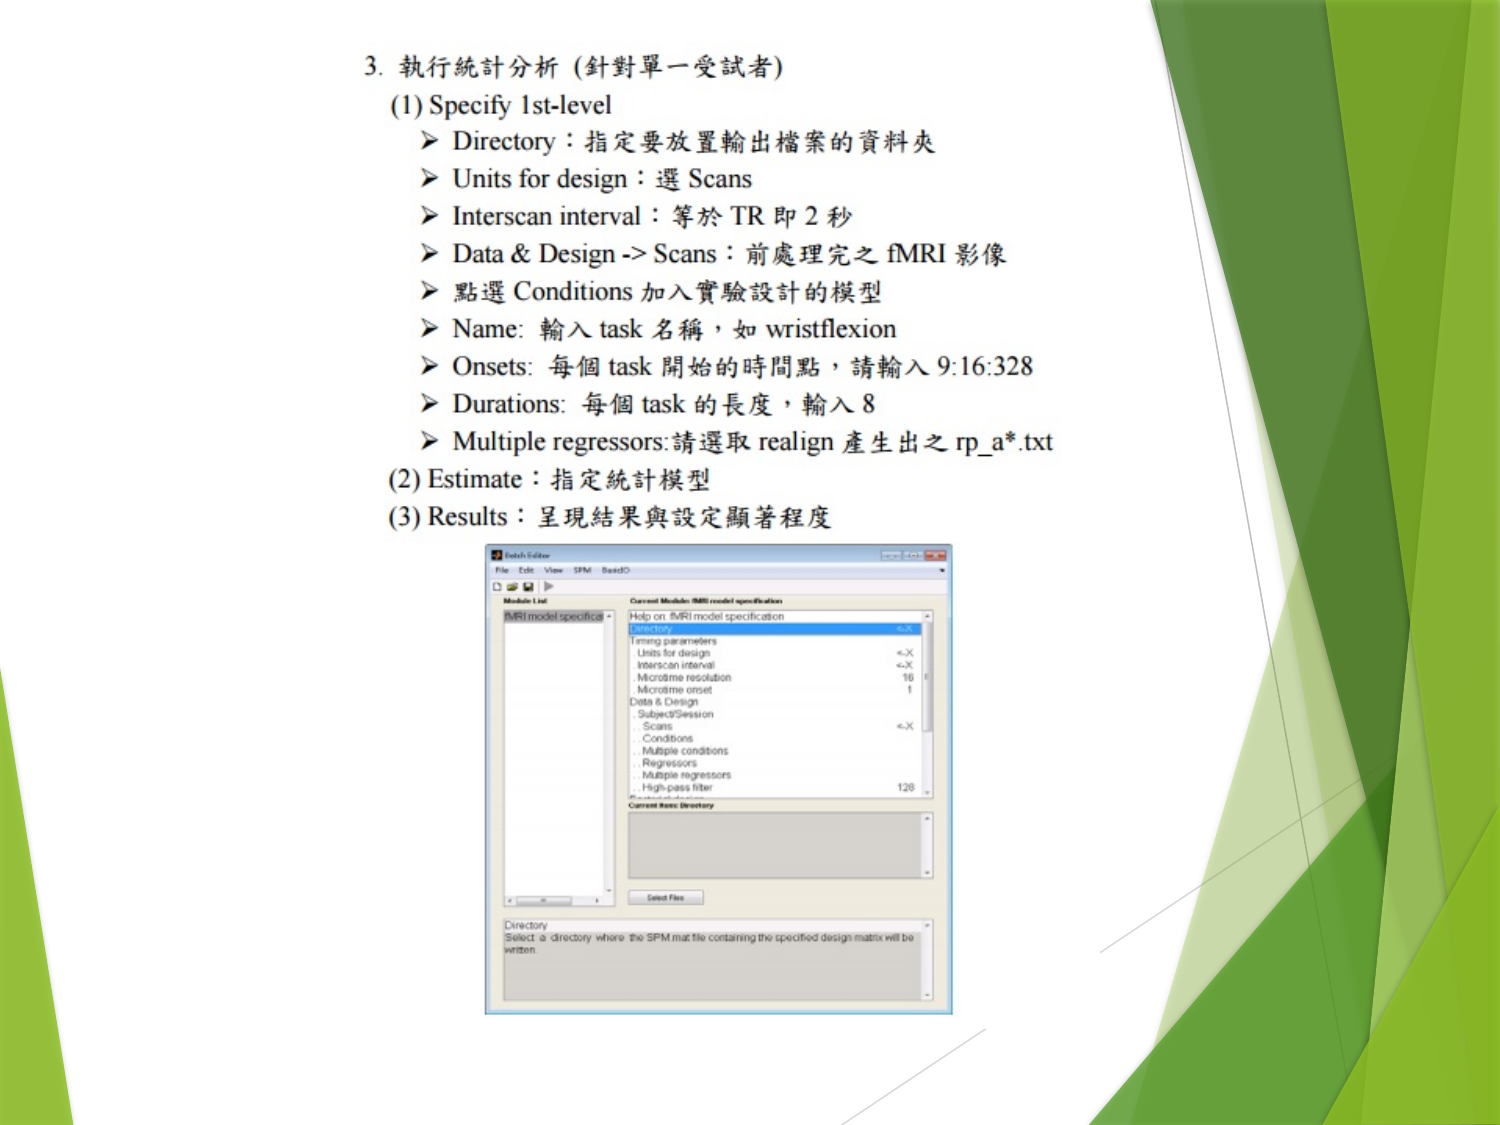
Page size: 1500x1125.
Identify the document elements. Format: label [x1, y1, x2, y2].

picture [359, 42, 1100, 1030]
